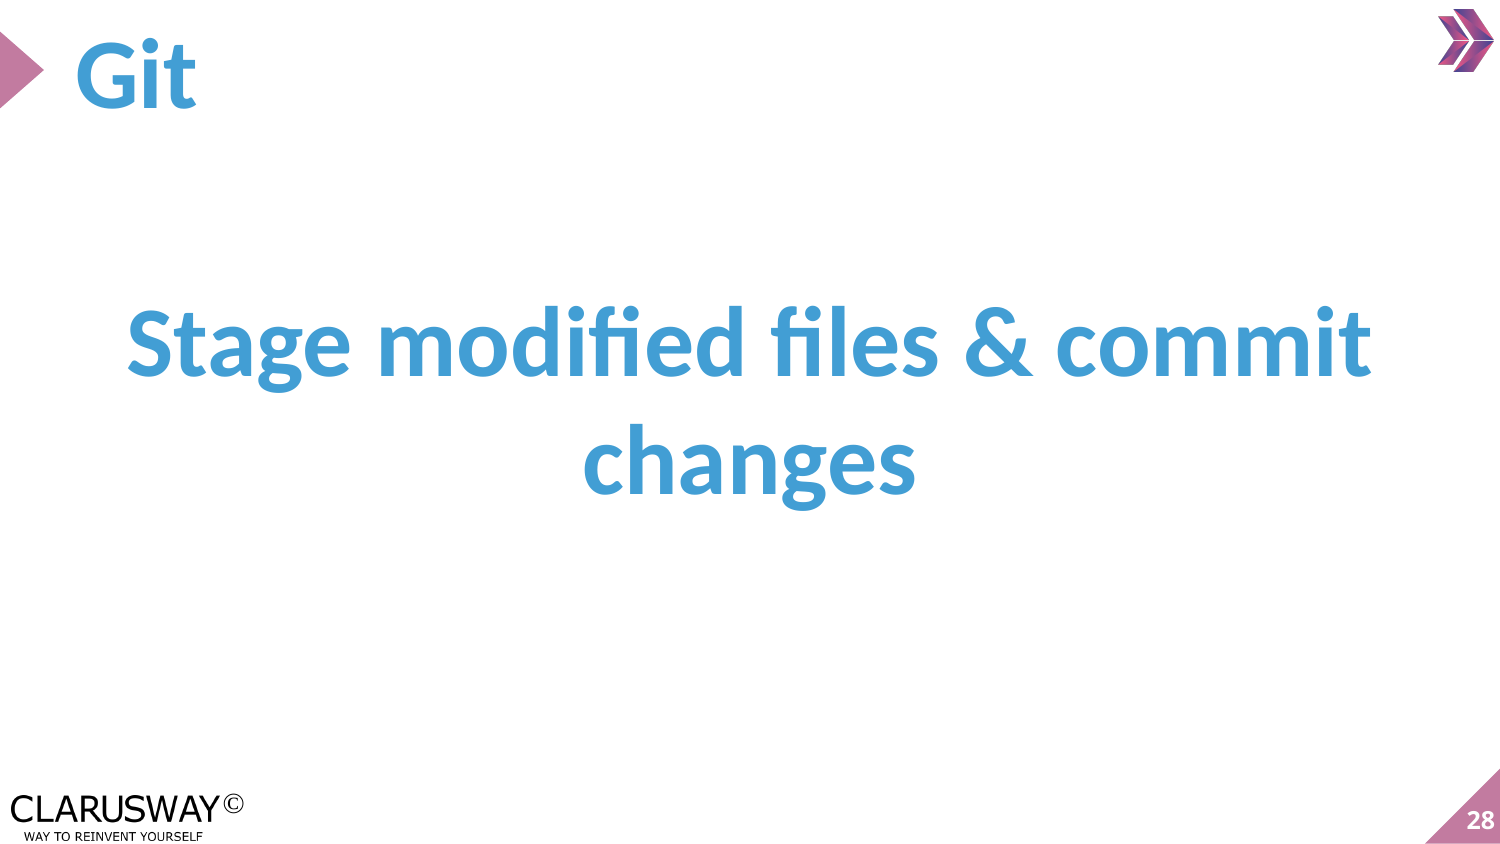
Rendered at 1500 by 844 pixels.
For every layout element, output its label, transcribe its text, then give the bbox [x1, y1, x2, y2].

slide_number 28 [1461, 809, 1496, 839]
picture [1438, 9, 1494, 72]
picture [11, 795, 220, 841]
list Stage modified files & commit changes [72, 282, 1428, 561]
title Git [75, 31, 1001, 210]
